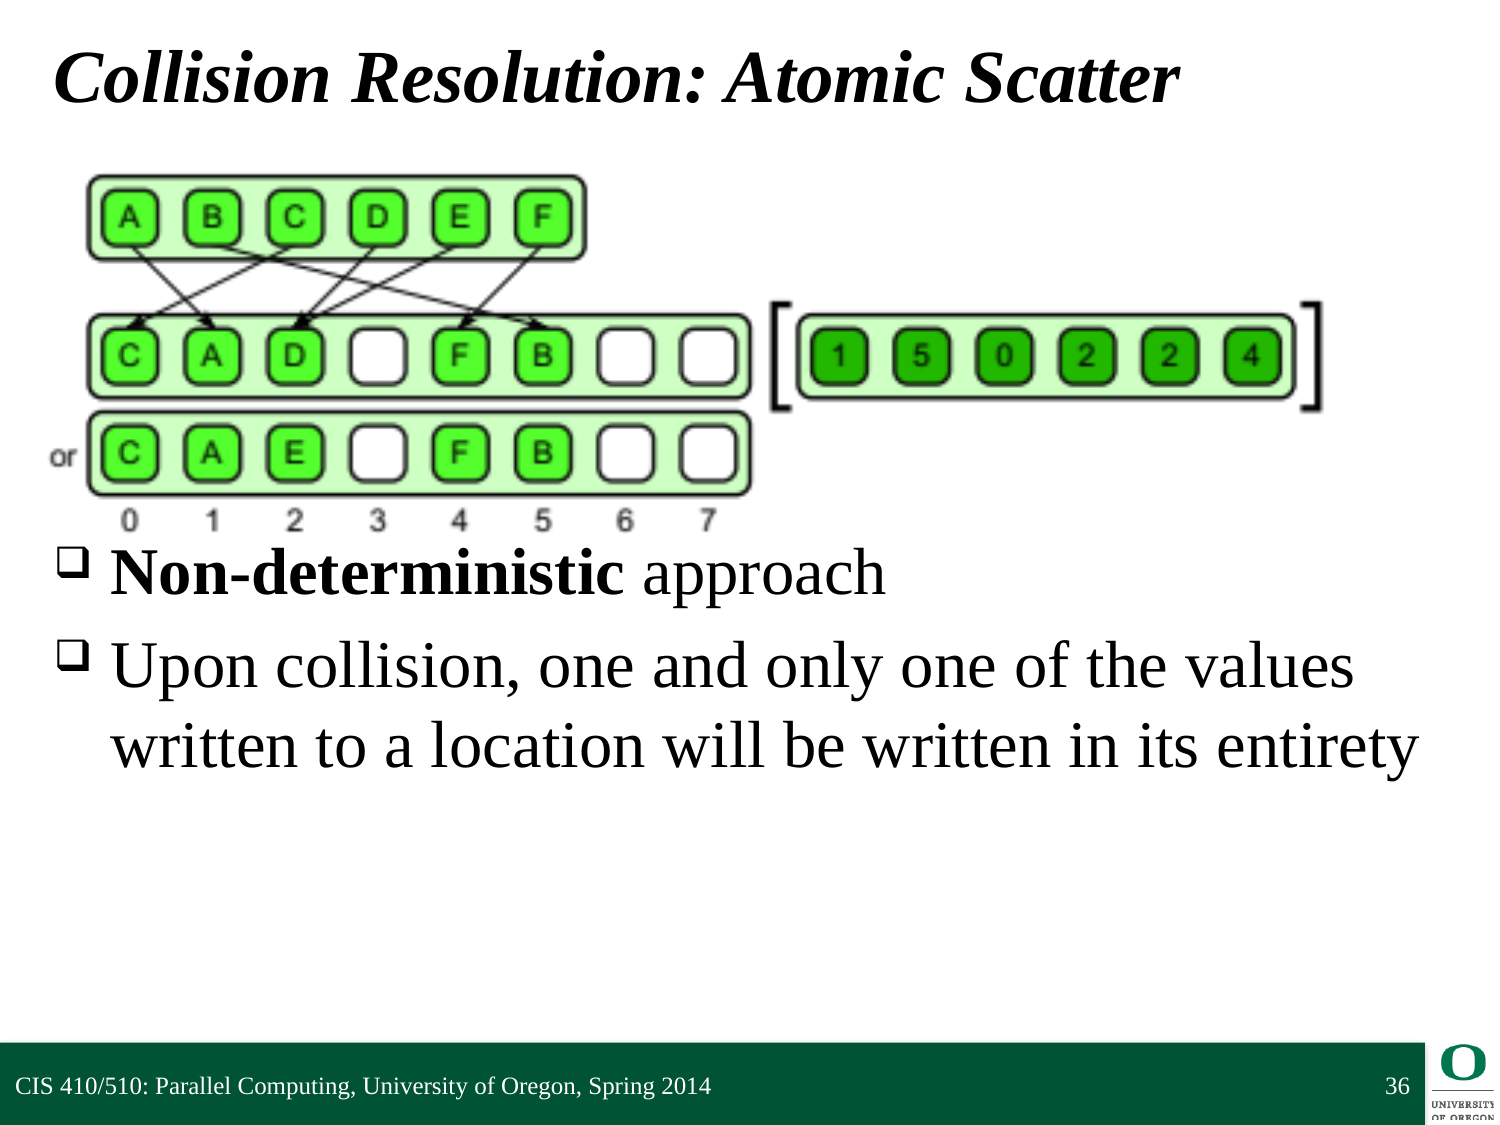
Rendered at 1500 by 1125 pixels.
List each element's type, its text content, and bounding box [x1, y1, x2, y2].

picture [37, 149, 1327, 551]
footer CIS 410/510: Parallel Computing, University of Oregon, Spring 2014 [0, 1044, 988, 1125]
slide_number 36 [1074, 1044, 1425, 1125]
title Collision Resolution: Atomic Scatter [39, 0, 1500, 145]
list Non-deterministic approach Upon collision, one and only one of the values written to a location will be written in its entirety [39, 147, 1500, 1046]
